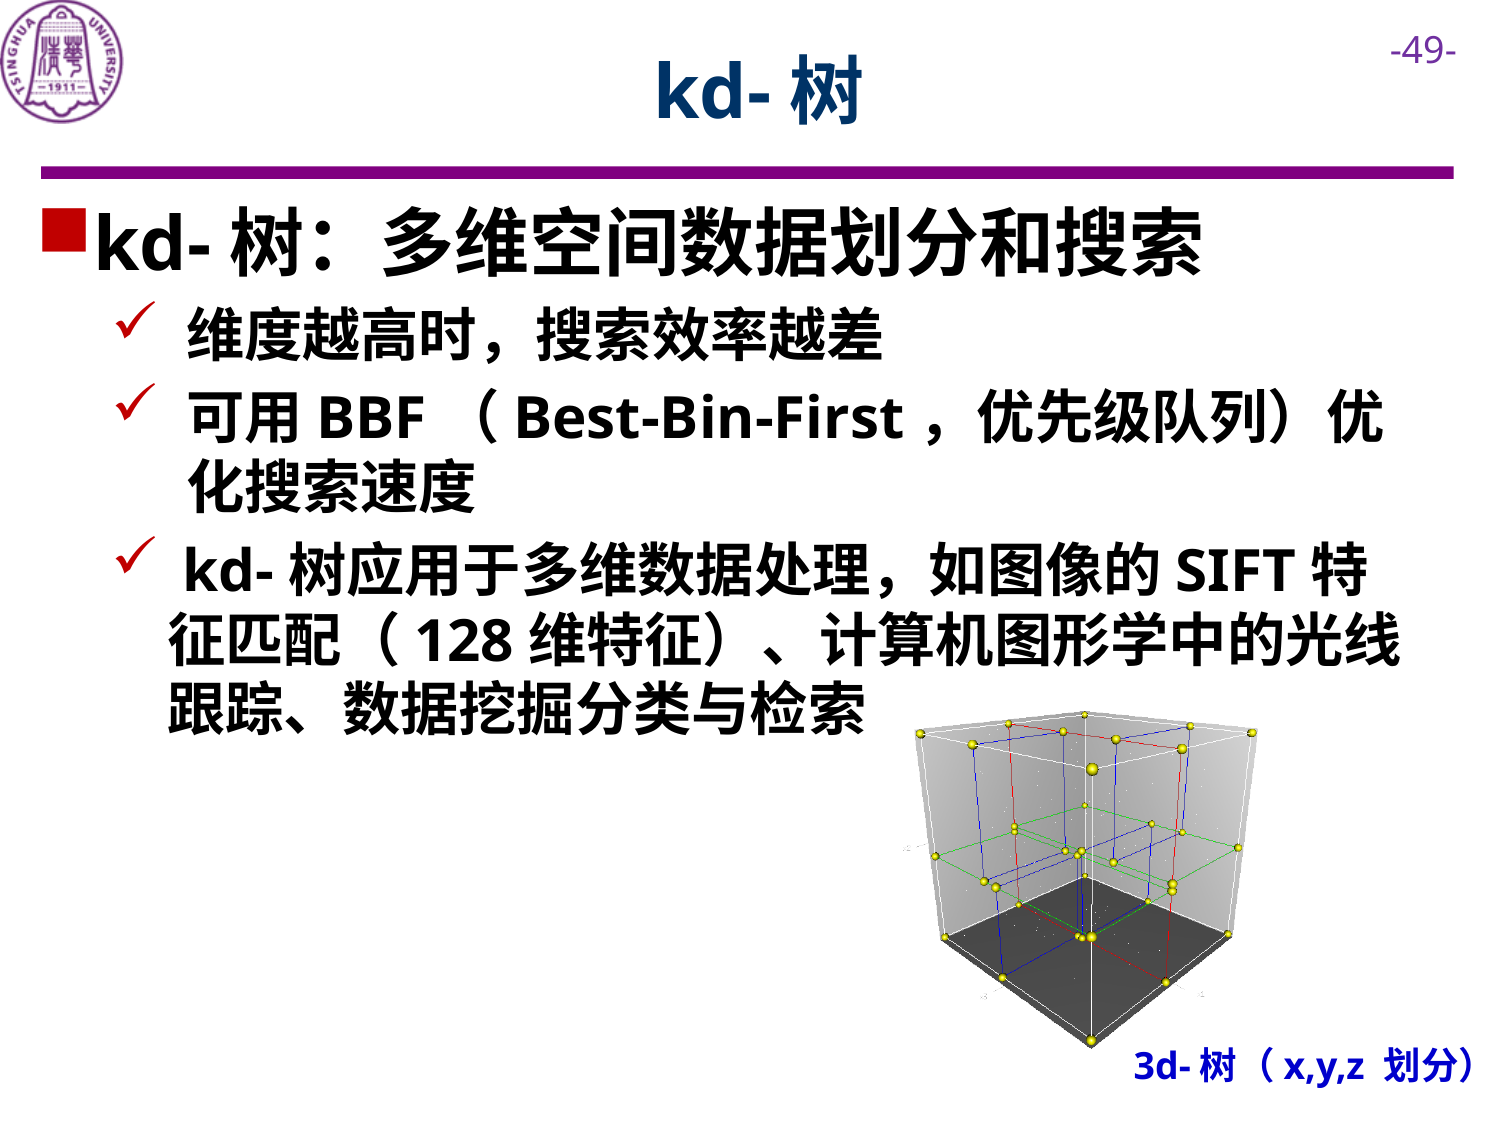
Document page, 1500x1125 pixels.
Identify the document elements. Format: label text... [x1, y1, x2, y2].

picture [903, 711, 1259, 1050]
title kd-树 [135, 13, 1383, 165]
text_box 3d-树（x,y,z 划分） [1118, 1034, 1500, 1095]
text_box kd-树：多维空间数据划分和搜索 维度越高时，搜索效率越差 可用BBF（Best-Bin-First，优先级队列）优化搜索速度 kd-树应用于多维数据处理，如图像的SIFT特征匹配（128维特征）、计算机图形学中的光线跟踪、数据挖掘分类与检索 [21, 187, 1424, 823]
picture [0, 0, 124, 124]
